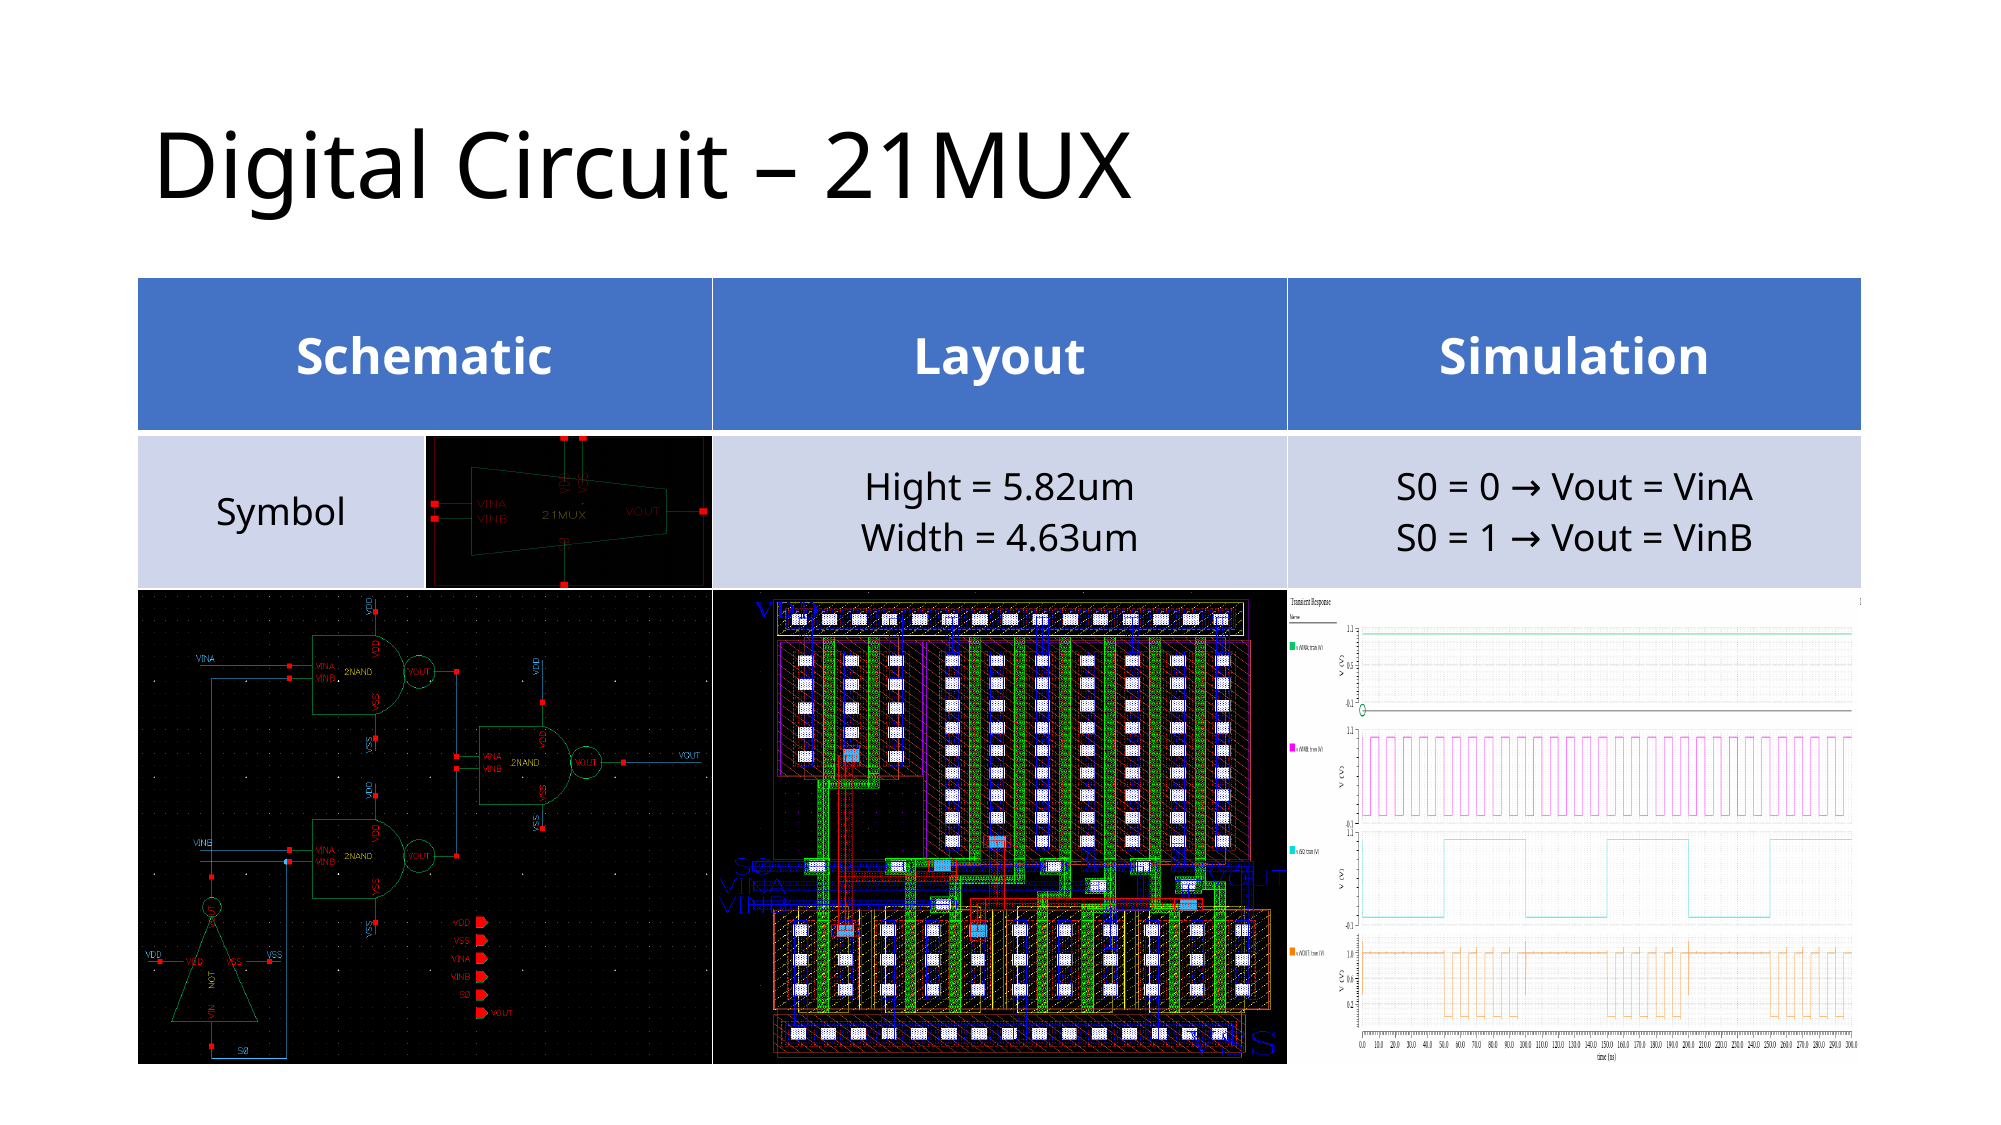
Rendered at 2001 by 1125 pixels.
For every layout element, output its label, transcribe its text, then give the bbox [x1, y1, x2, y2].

table_cell [426, 436, 712, 588]
table_header Schematic [138, 278, 712, 430]
table_cell [713, 590, 1287, 1064]
title Digital Circuit – 21MUX [137, 59, 1863, 276]
table_cell S0 = 0 → Vout = VinA S0 = 1 → Vout = VinB [1288, 436, 1861, 588]
table_header Simulation [1288, 278, 1861, 430]
table_cell Hight = 5.82um Width = 4.63um [713, 436, 1287, 588]
table_cell [1288, 590, 1861, 1064]
table_header Layout [713, 278, 1287, 430]
table_cell [138, 590, 712, 1064]
table_cell Symbol [138, 436, 424, 588]
